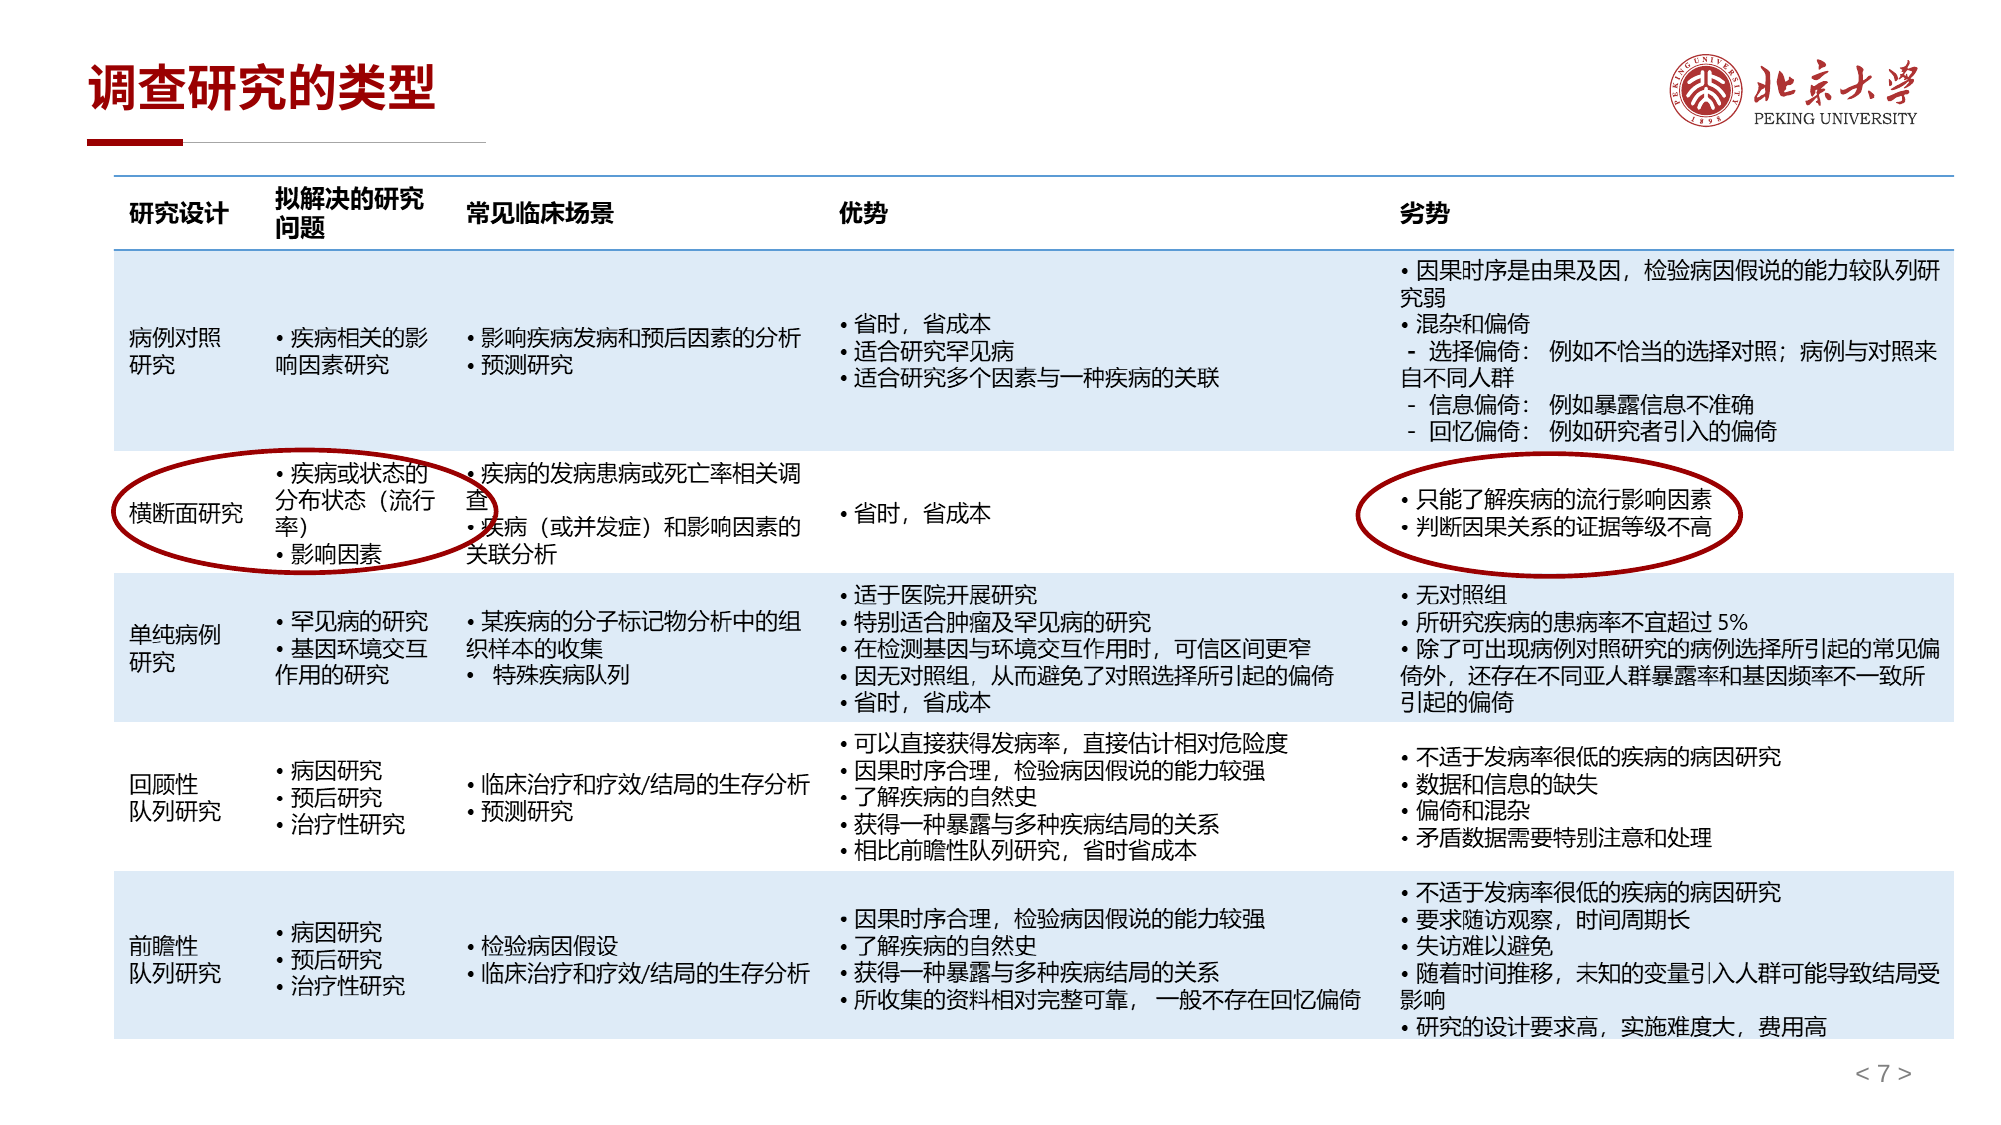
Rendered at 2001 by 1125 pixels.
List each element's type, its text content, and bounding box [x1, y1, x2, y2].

picture [113, 174, 1955, 1039]
slide_number < 7 > [1477, 1048, 1928, 1097]
title 调查研究的类型 [72, 39, 1559, 142]
